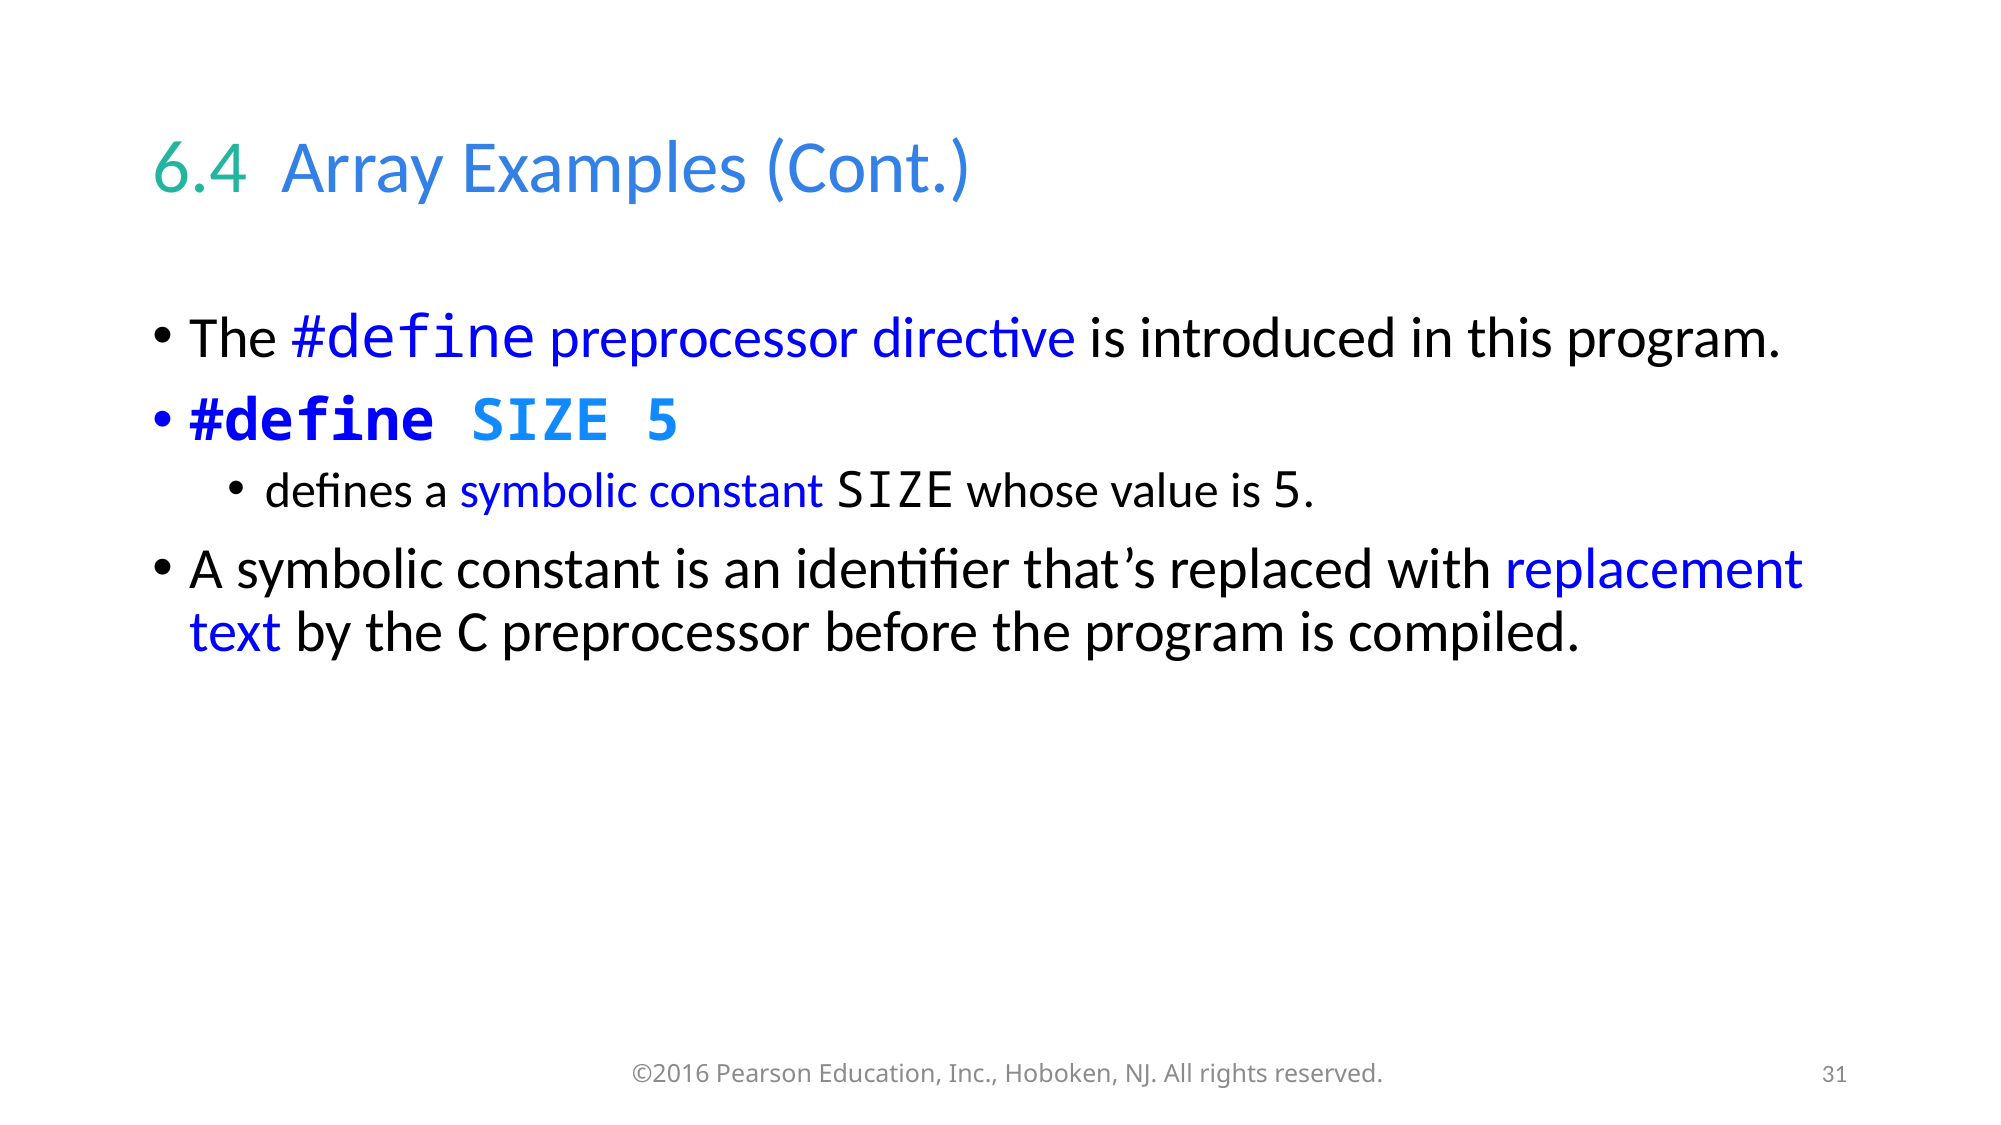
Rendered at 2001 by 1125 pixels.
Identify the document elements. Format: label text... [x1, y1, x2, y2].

slide_number 31 [1412, 1042, 1863, 1103]
footer ©2016 Pearson Education, Inc., Hoboken, NJ. All rights reserved. [483, 1042, 1412, 1103]
title 6.4 Array Examples (Cont.) [137, 59, 1863, 278]
list The #define preprocessor directive is introduced in this program. #define SIZE 5 defines a symbolic constant SIZE whose value is 5. A symbolic constant is an identifier that’s replaced with replacement text by the C preprocessor before the program is compiled. [137, 299, 1863, 1014]
